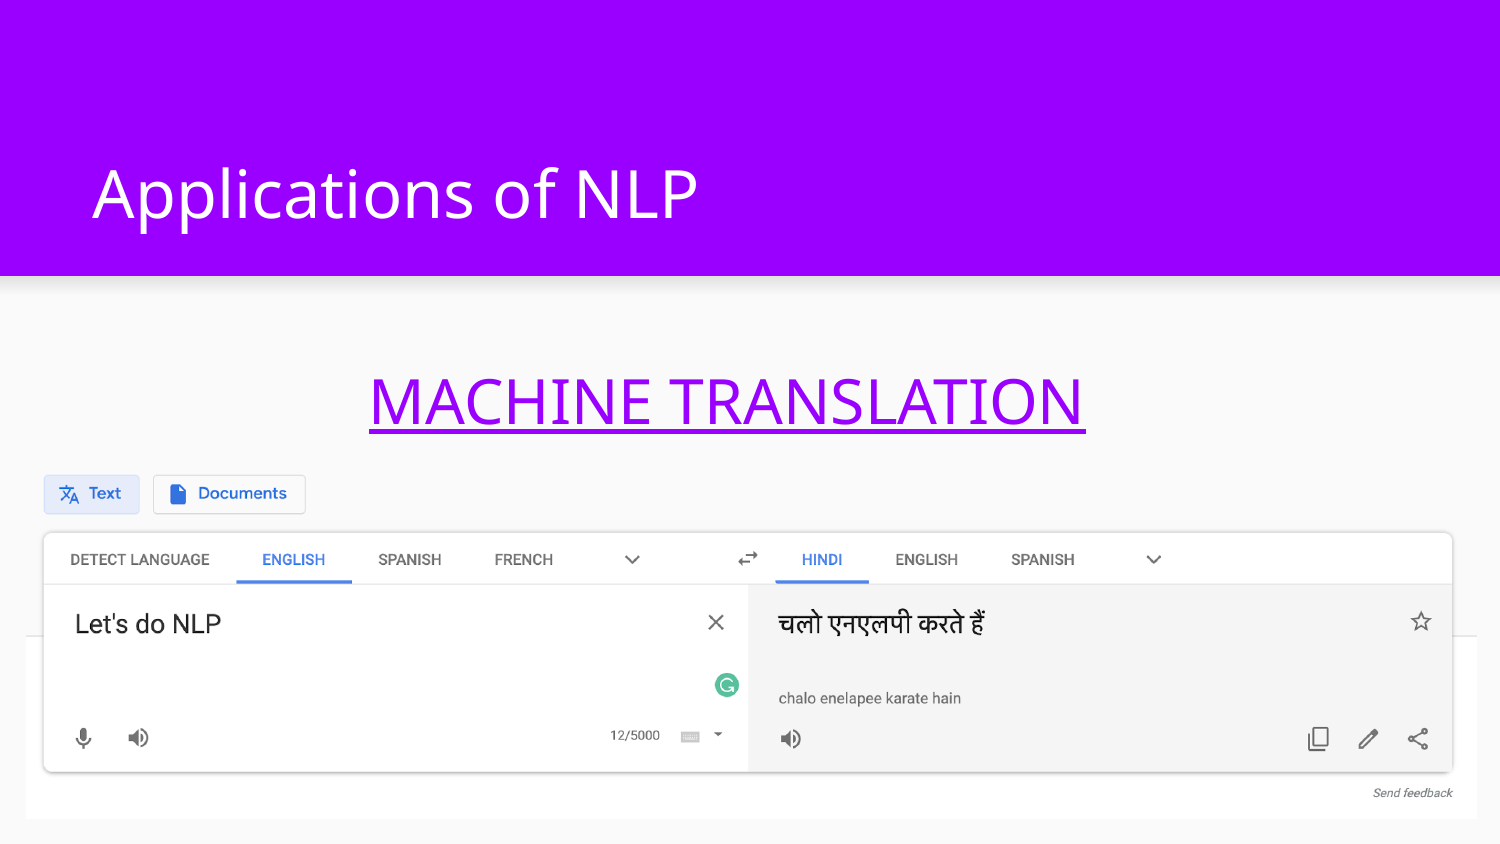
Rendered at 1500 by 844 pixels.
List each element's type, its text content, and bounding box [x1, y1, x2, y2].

picture [26, 460, 1477, 820]
text_box MACHINE TRANSLATION [53, 346, 1402, 459]
title Applications of NLP [77, 121, 1427, 248]
